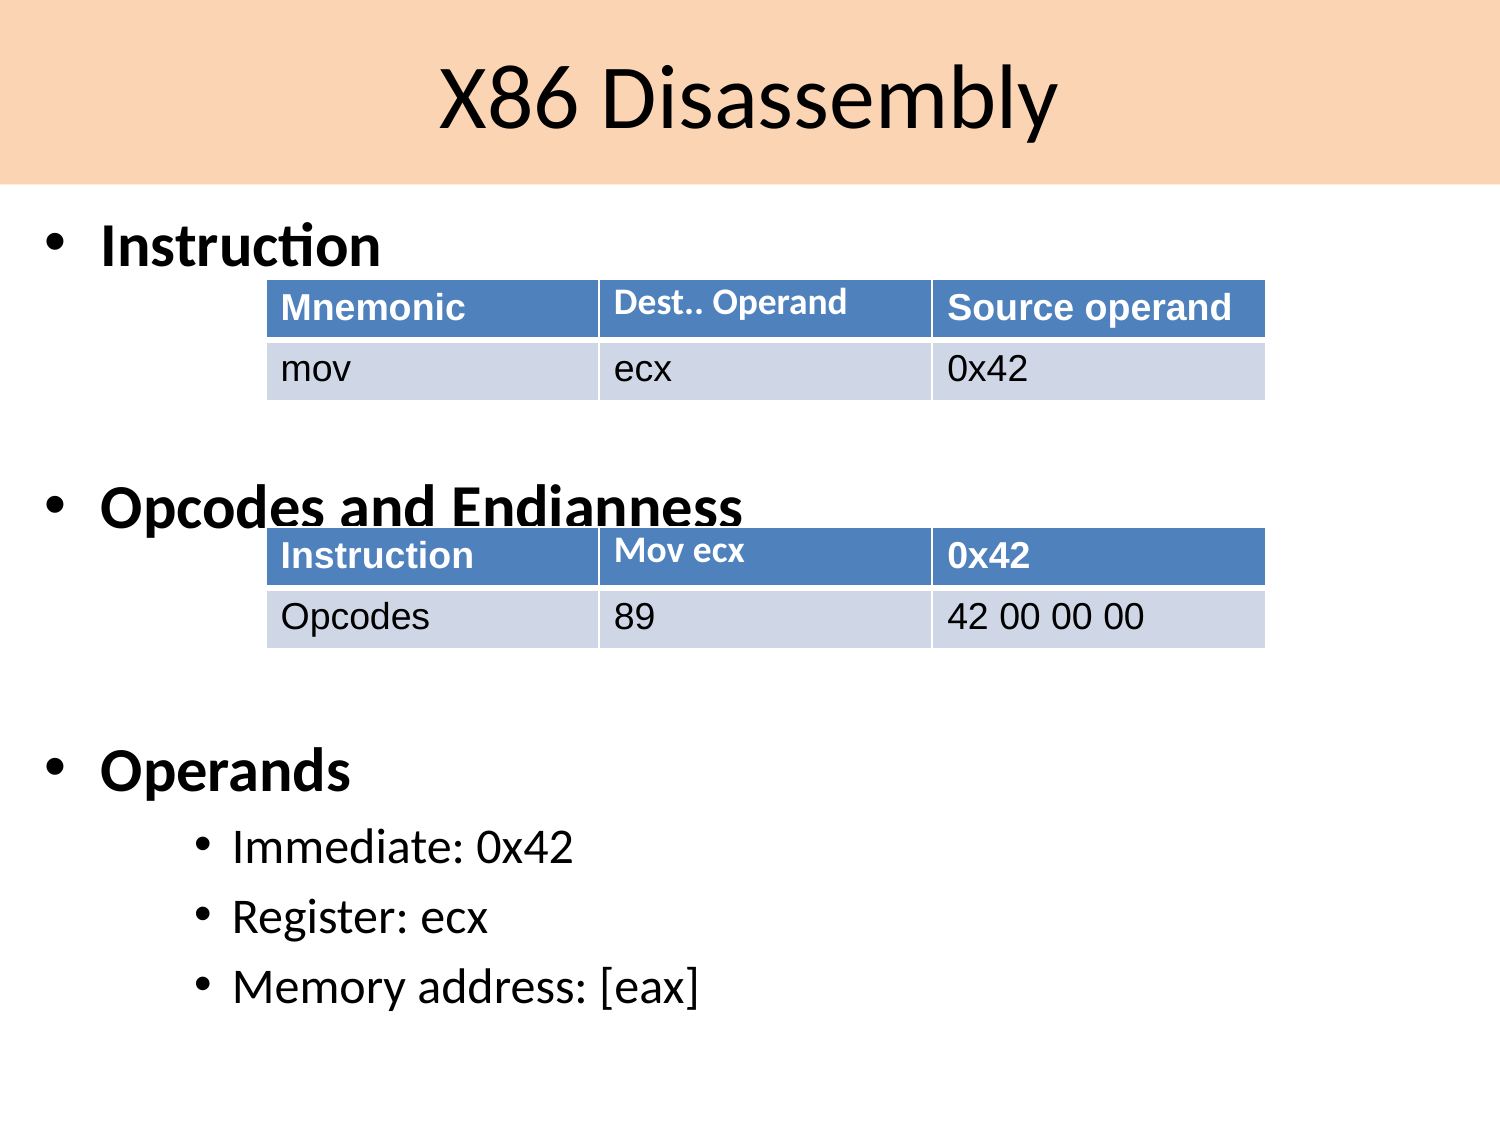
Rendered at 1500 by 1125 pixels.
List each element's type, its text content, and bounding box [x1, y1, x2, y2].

table_header Mnemonic [267, 280, 598, 337]
list Instruction Opcodes and Endianness Operands Immediate: 0x42 Register: ecx Memory address: [eax] [29, 196, 1471, 1035]
title X86 Disassembly [0, 0, 1500, 185]
table_cell 0x42 [933, 343, 1265, 400]
table_header Dest.. Operand [600, 280, 931, 337]
table_cell 42 00 00 00 [933, 591, 1265, 648]
table_cell mov [267, 343, 598, 400]
table_header 0x42 [933, 528, 1265, 585]
table_cell ecx [600, 343, 931, 400]
table_header Source operand [933, 280, 1265, 337]
table_cell 89 [600, 591, 931, 648]
table_header Instruction [267, 528, 598, 585]
table_cell Opcodes [267, 591, 598, 648]
table_header Mov ecx [600, 528, 931, 585]
